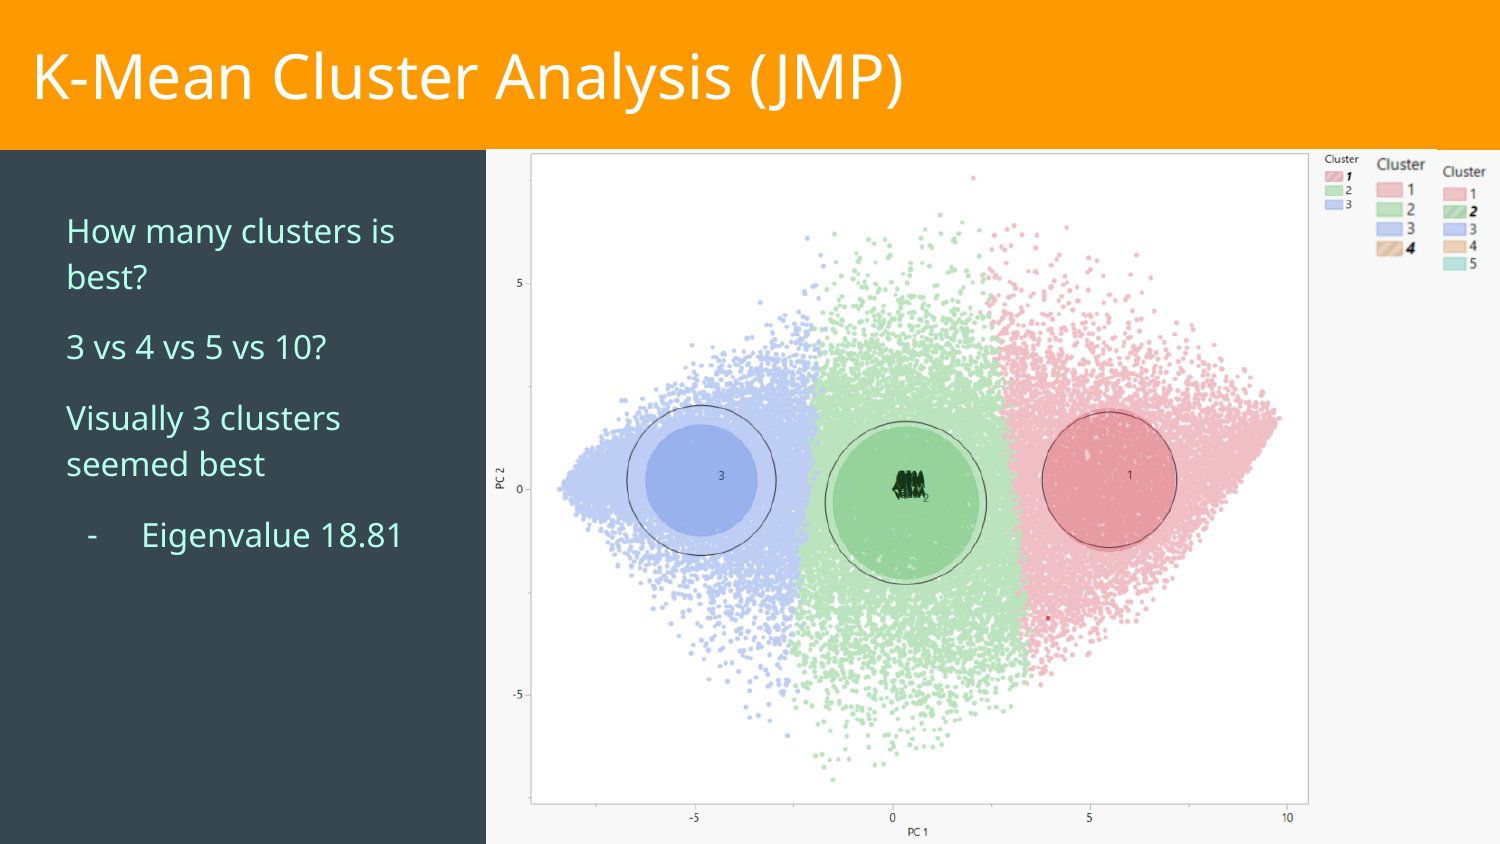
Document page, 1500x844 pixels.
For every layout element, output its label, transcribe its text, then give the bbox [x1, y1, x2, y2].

text_box K-Mean Cluster Analysis (JMP) [0, 0, 1500, 150]
picture [486, 149, 1500, 844]
list How many clusters is best? 3 vs 4 vs 5 vs 10? Visually 3 clusters seemed best Eigenvalue 18.81 [51, 189, 459, 811]
